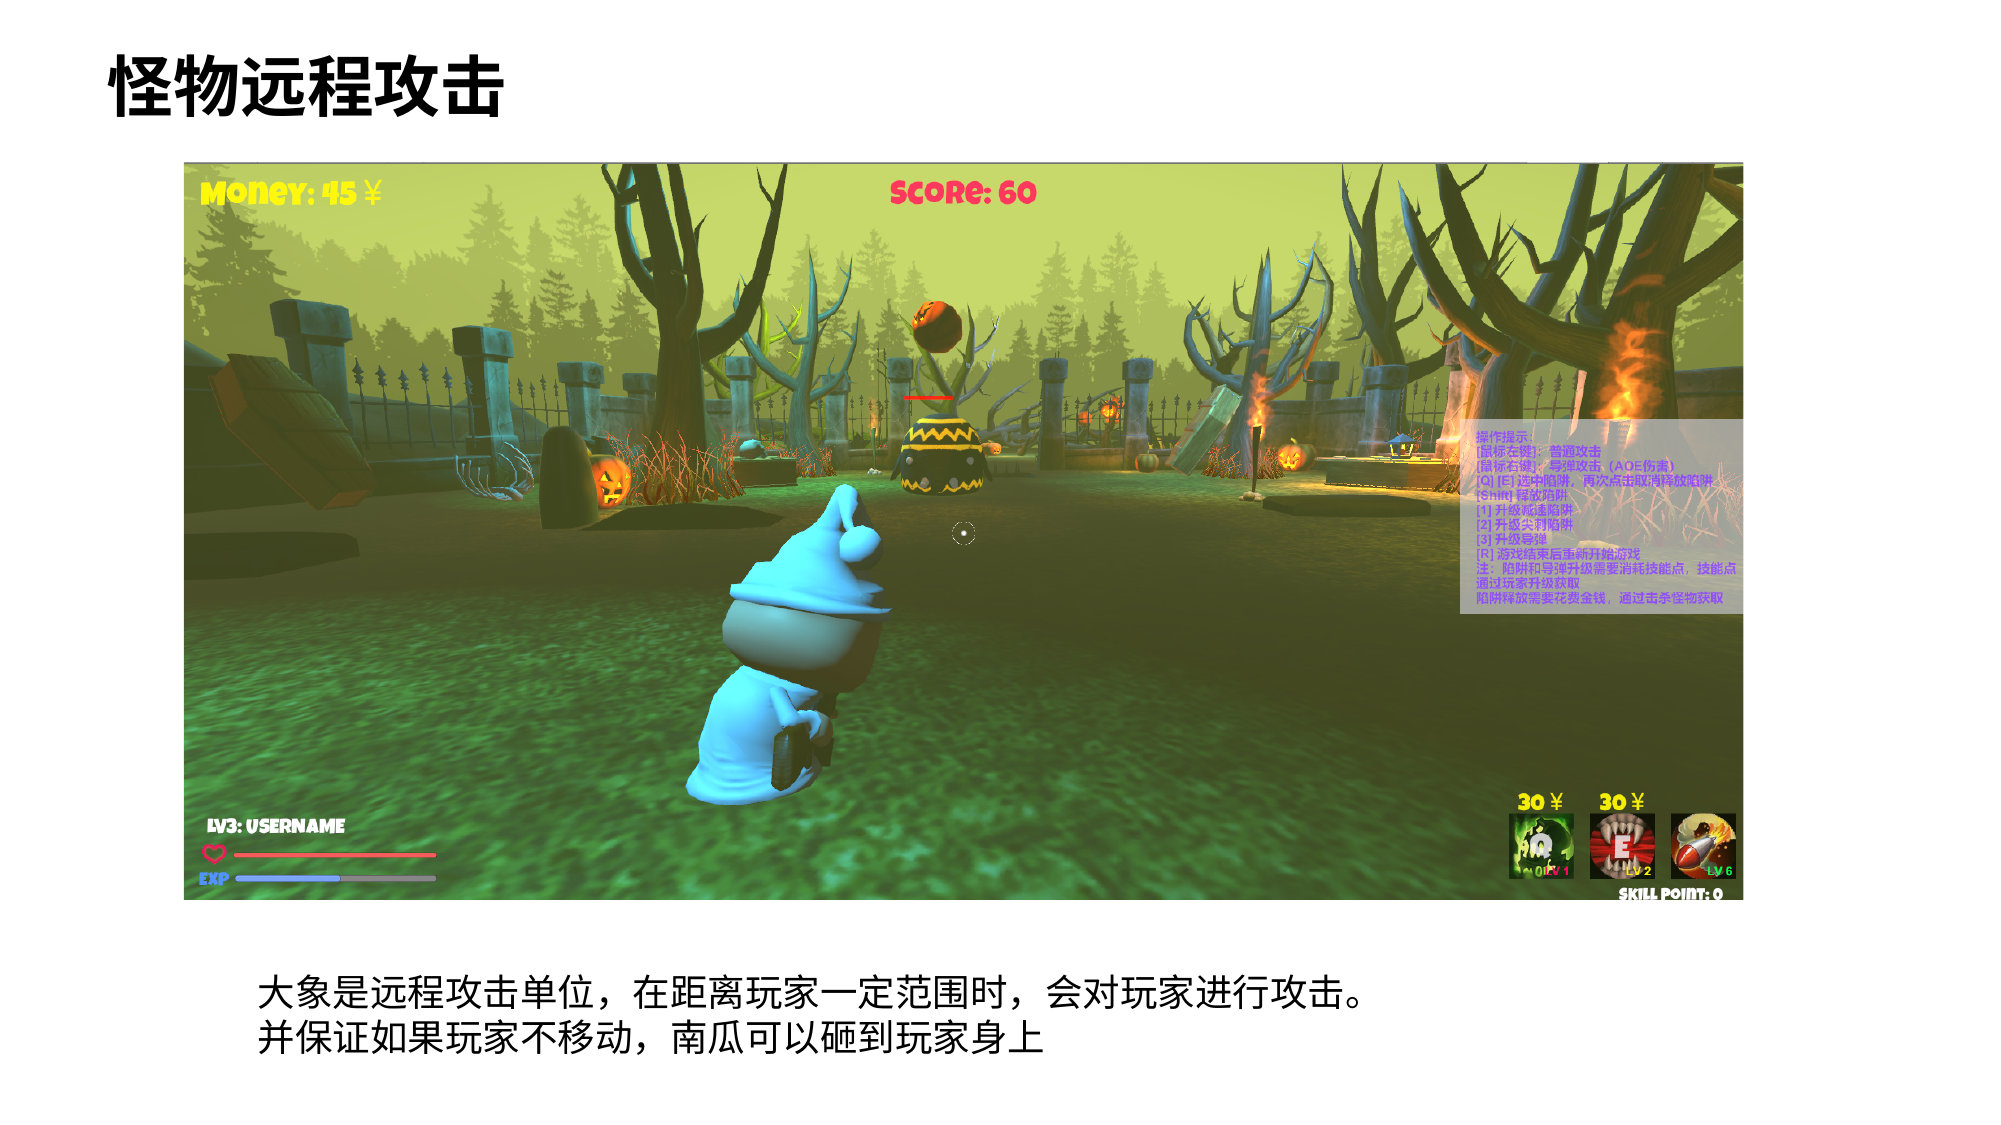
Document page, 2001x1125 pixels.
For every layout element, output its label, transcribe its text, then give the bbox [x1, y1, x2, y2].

picture [183, 162, 1744, 900]
text_box 怪物远程攻击 [92, 37, 713, 132]
text_box 大象是远程攻击单位，在距离玩家一定范围时，会对玩家进行攻击。 并保证如果玩家不移动，南瓜可以砸到玩家身上 [243, 962, 1730, 1067]
